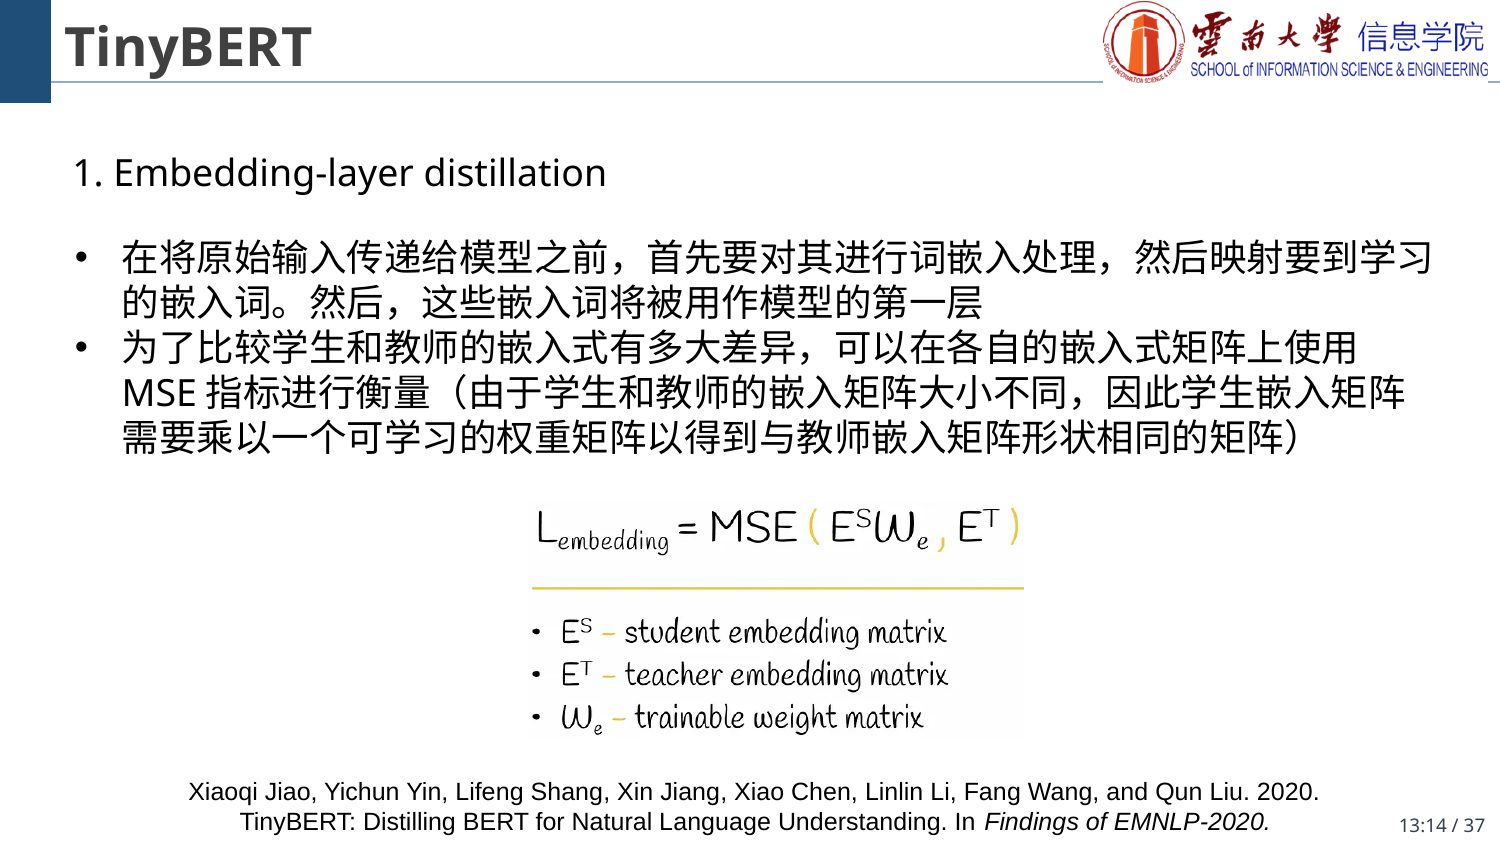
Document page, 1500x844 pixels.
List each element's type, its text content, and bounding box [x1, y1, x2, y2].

text_box 在将原始输入传递给模型之前，首先要对其进行词嵌入处理，然后映射要到学习的嵌入词。然后，这些嵌入词将被用作模型的第一层 为了比较学生和教师的嵌入式有多大差异，可以在各自的嵌入式矩阵上使用MSE指标进行衡量（由于学生和教师的嵌入矩阵大小不同，因此学生嵌入矩阵需要乘以一个可学习的权重矩阵以得到与教师嵌入矩阵形状相同的矩阵） [60, 226, 1451, 512]
text_box 1. Embedding-layer distillation [57, 141, 1454, 202]
title TinyBERT [49, 10, 886, 85]
picture [527, 502, 1025, 739]
text_box Xiaoqi Jiao, Yichun Yin, Lifeng Shang, Xin Jiang, Xiao Chen, Linlin Li, Fang Wang, and Qun Liu. 2020. TinyBERT: Distilling BERT for Natural Language Understanding. In Findings of EMNLP-2020. [166, 768, 1345, 844]
picture [1103, 1, 1488, 83]
